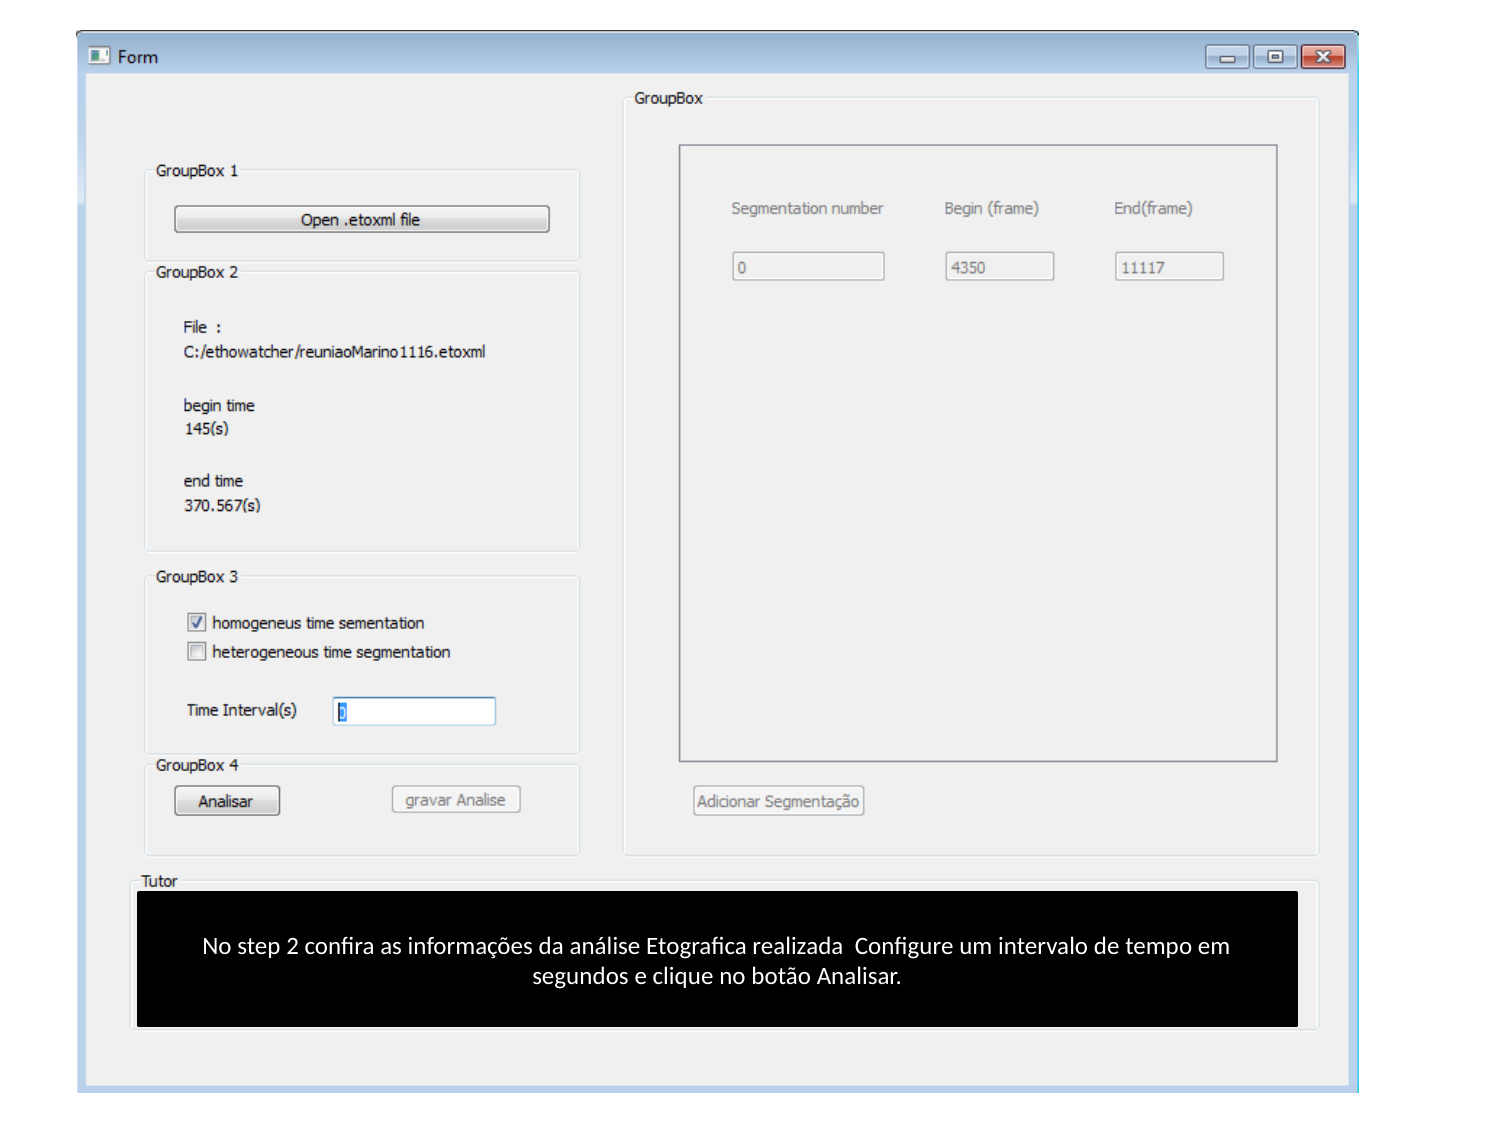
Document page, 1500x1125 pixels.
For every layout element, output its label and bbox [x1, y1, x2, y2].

picture [76, 30, 1359, 1093]
